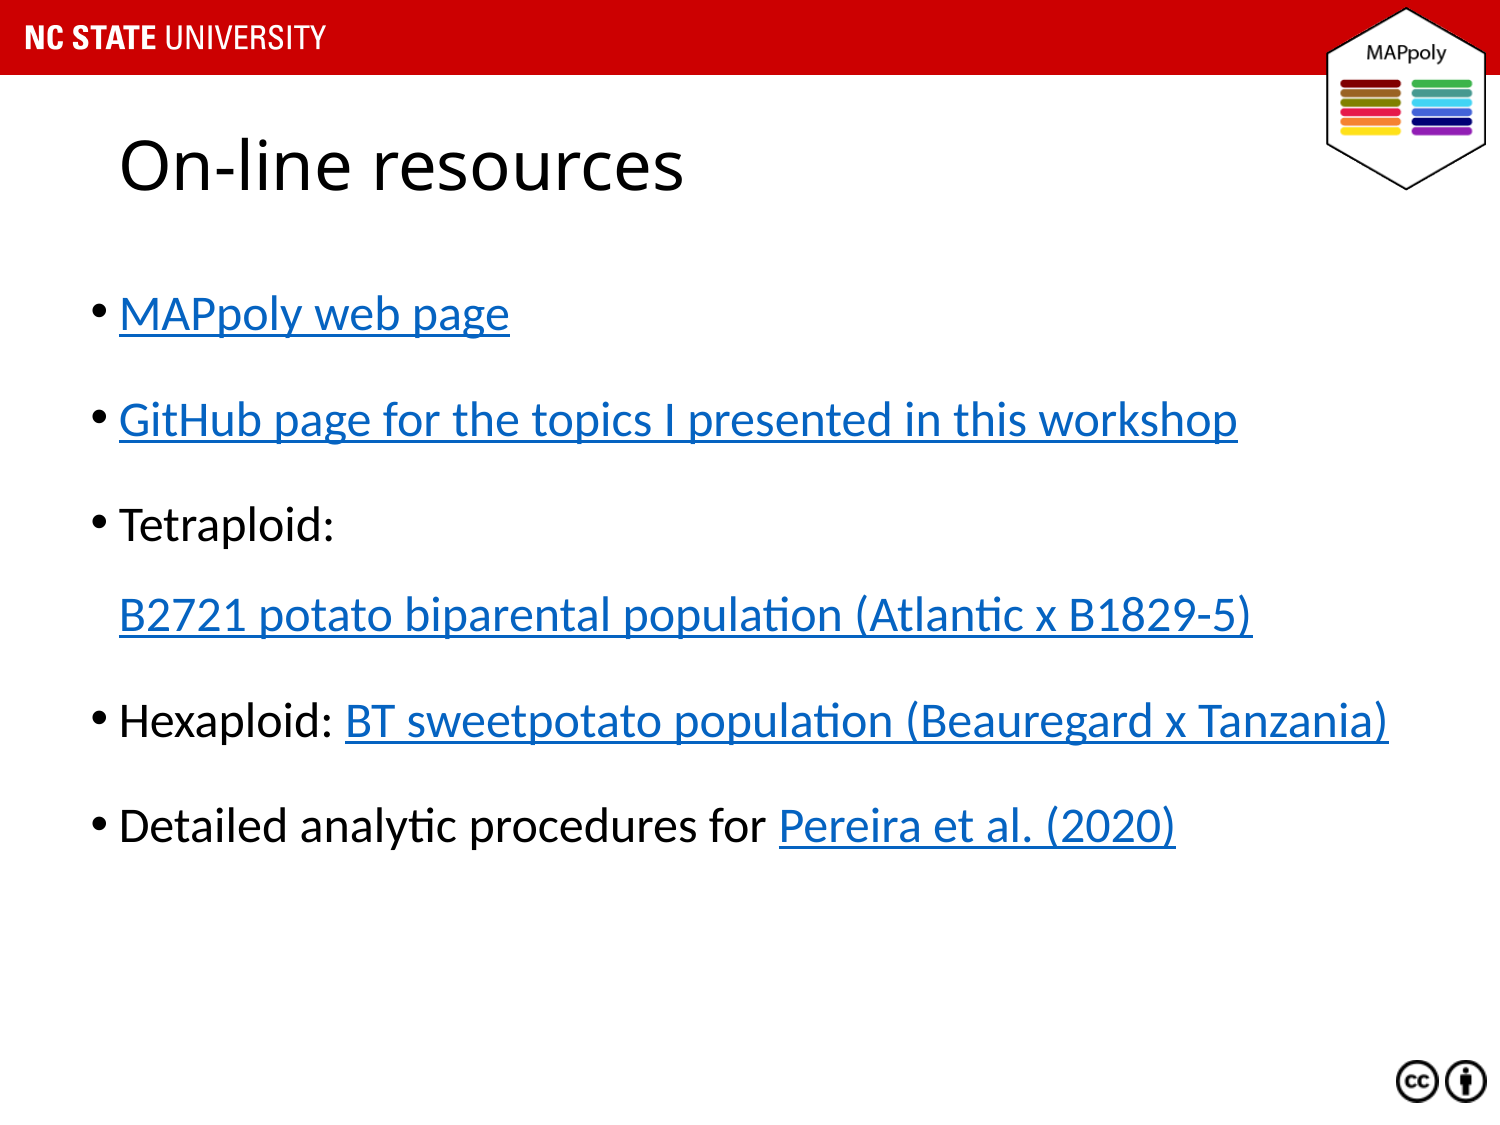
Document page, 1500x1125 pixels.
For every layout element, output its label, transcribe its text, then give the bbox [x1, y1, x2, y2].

picture [0, 0, 1500, 191]
picture [1396, 1060, 1439, 1103]
list MAPpoly web page GitHub page for the topics I presented in this workshop Tetraploid: B2721 potato biparental population (Atlantic x B1829-5) Hexaploid: BT sweetpotato population (Beauregard x Tanzania) Detailed analytic procedures for Pereira et al. (2020) [75, 242, 1425, 1078]
title On-line resources [103, 59, 1397, 242]
picture [1445, 1060, 1487, 1103]
